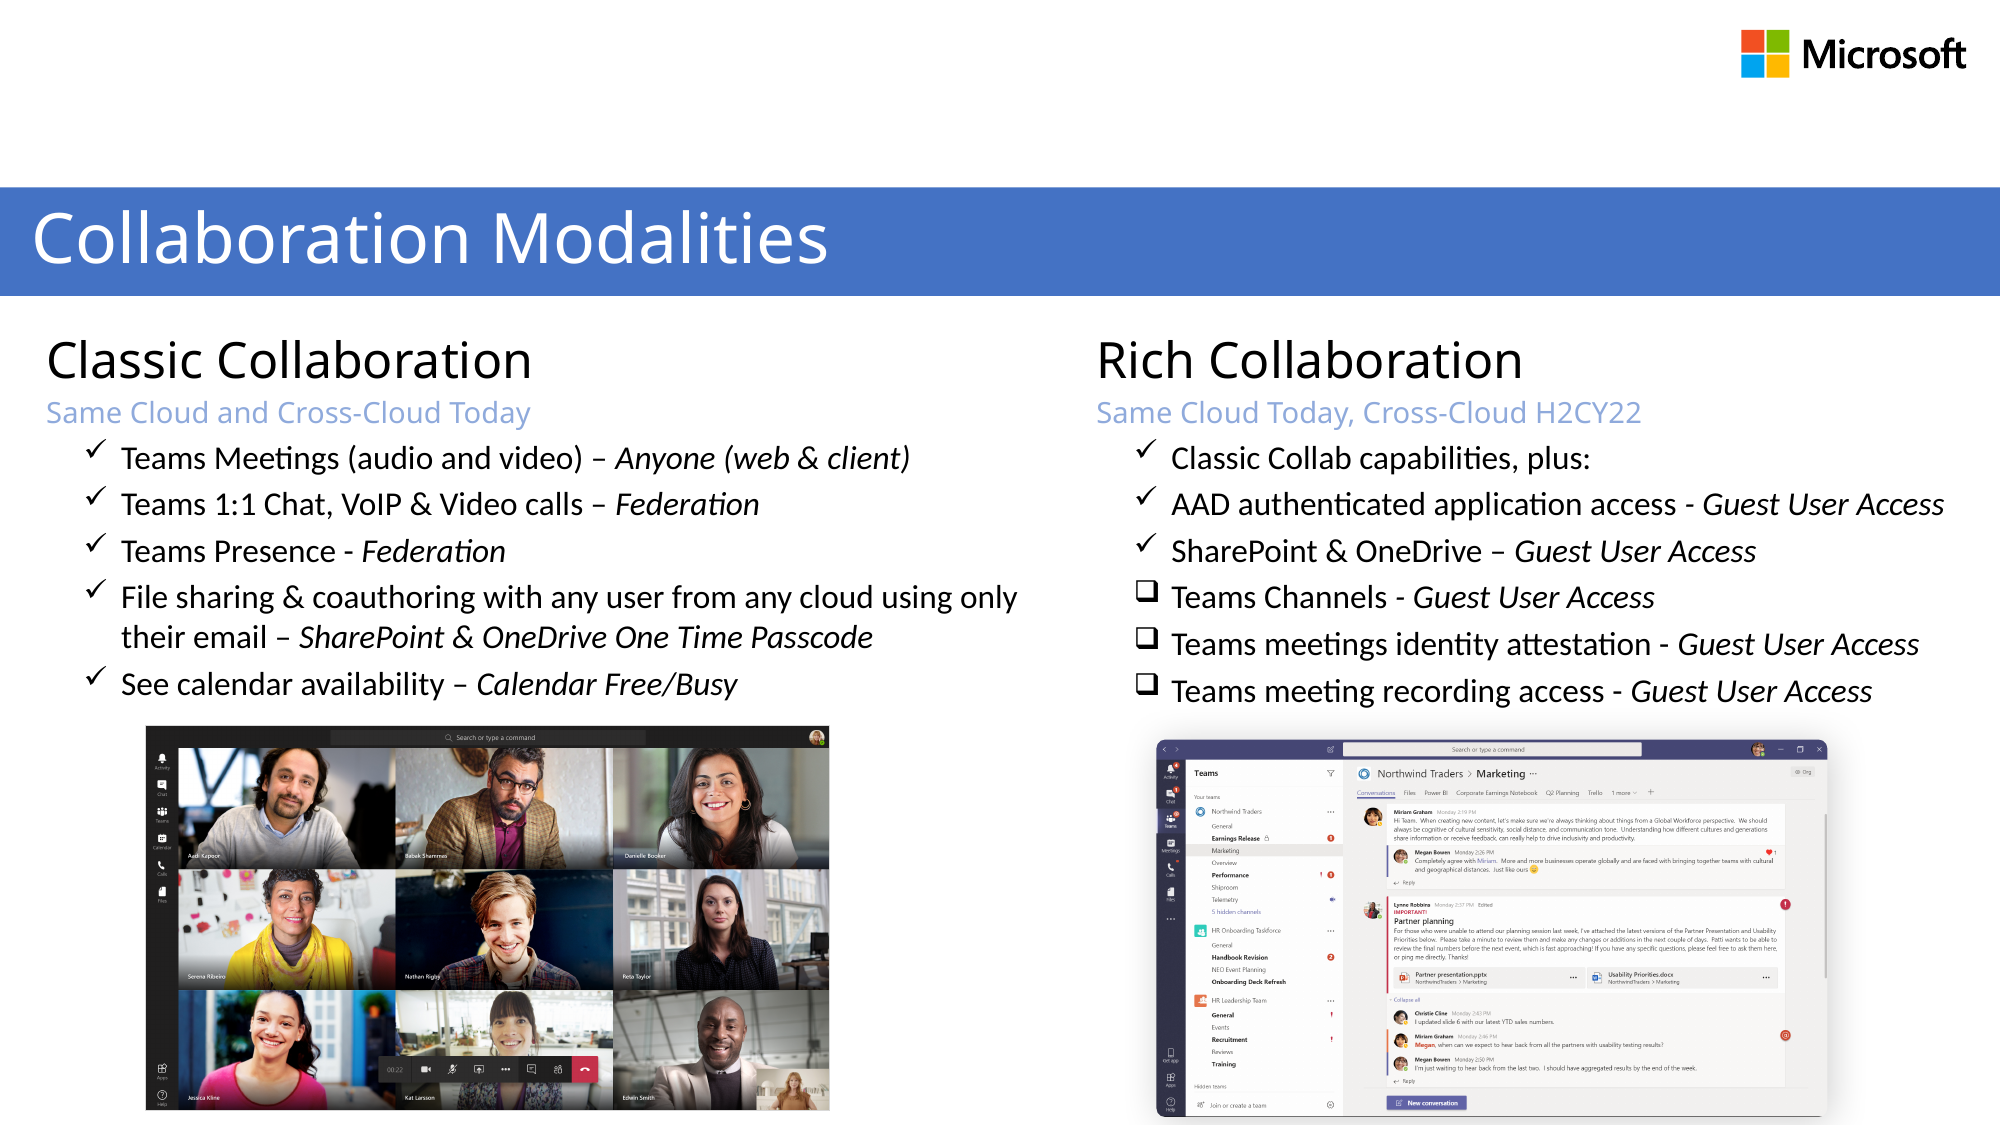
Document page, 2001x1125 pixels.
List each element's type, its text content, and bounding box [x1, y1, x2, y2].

picture [1156, 739, 1828, 1117]
title Collaboration Modalities [16, 195, 1824, 287]
text_box Classic Collaboration Same Cloud and Cross-Cloud Today Teams Meetings (audio and video) – Anyone (web & client) Teams 1:1 Chat, VoIP & Video calls – Federation Teams Presence - Federation File sharing & coauthoring with any user from any cloud using only their email – SharePoint & OneDrive One Time Passcode See calendar availability – Calendar Free/Busy [31, 320, 1081, 715]
text_box Rich Collaboration Same Cloud Today, Cross-Cloud H2CY22 Classic Collab capabilities, plus: AAD authenticated application access - Guest User Access SharePoint & OneDrive – Guest User Access Teams Channels - Guest User Access Teams meetings identity attestation - Guest User Access Teams meeting recording access - Guest User Access [1081, 320, 1969, 715]
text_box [1741, 29, 1966, 78]
picture [146, 726, 830, 1111]
text_box [0, 187, 2000, 296]
